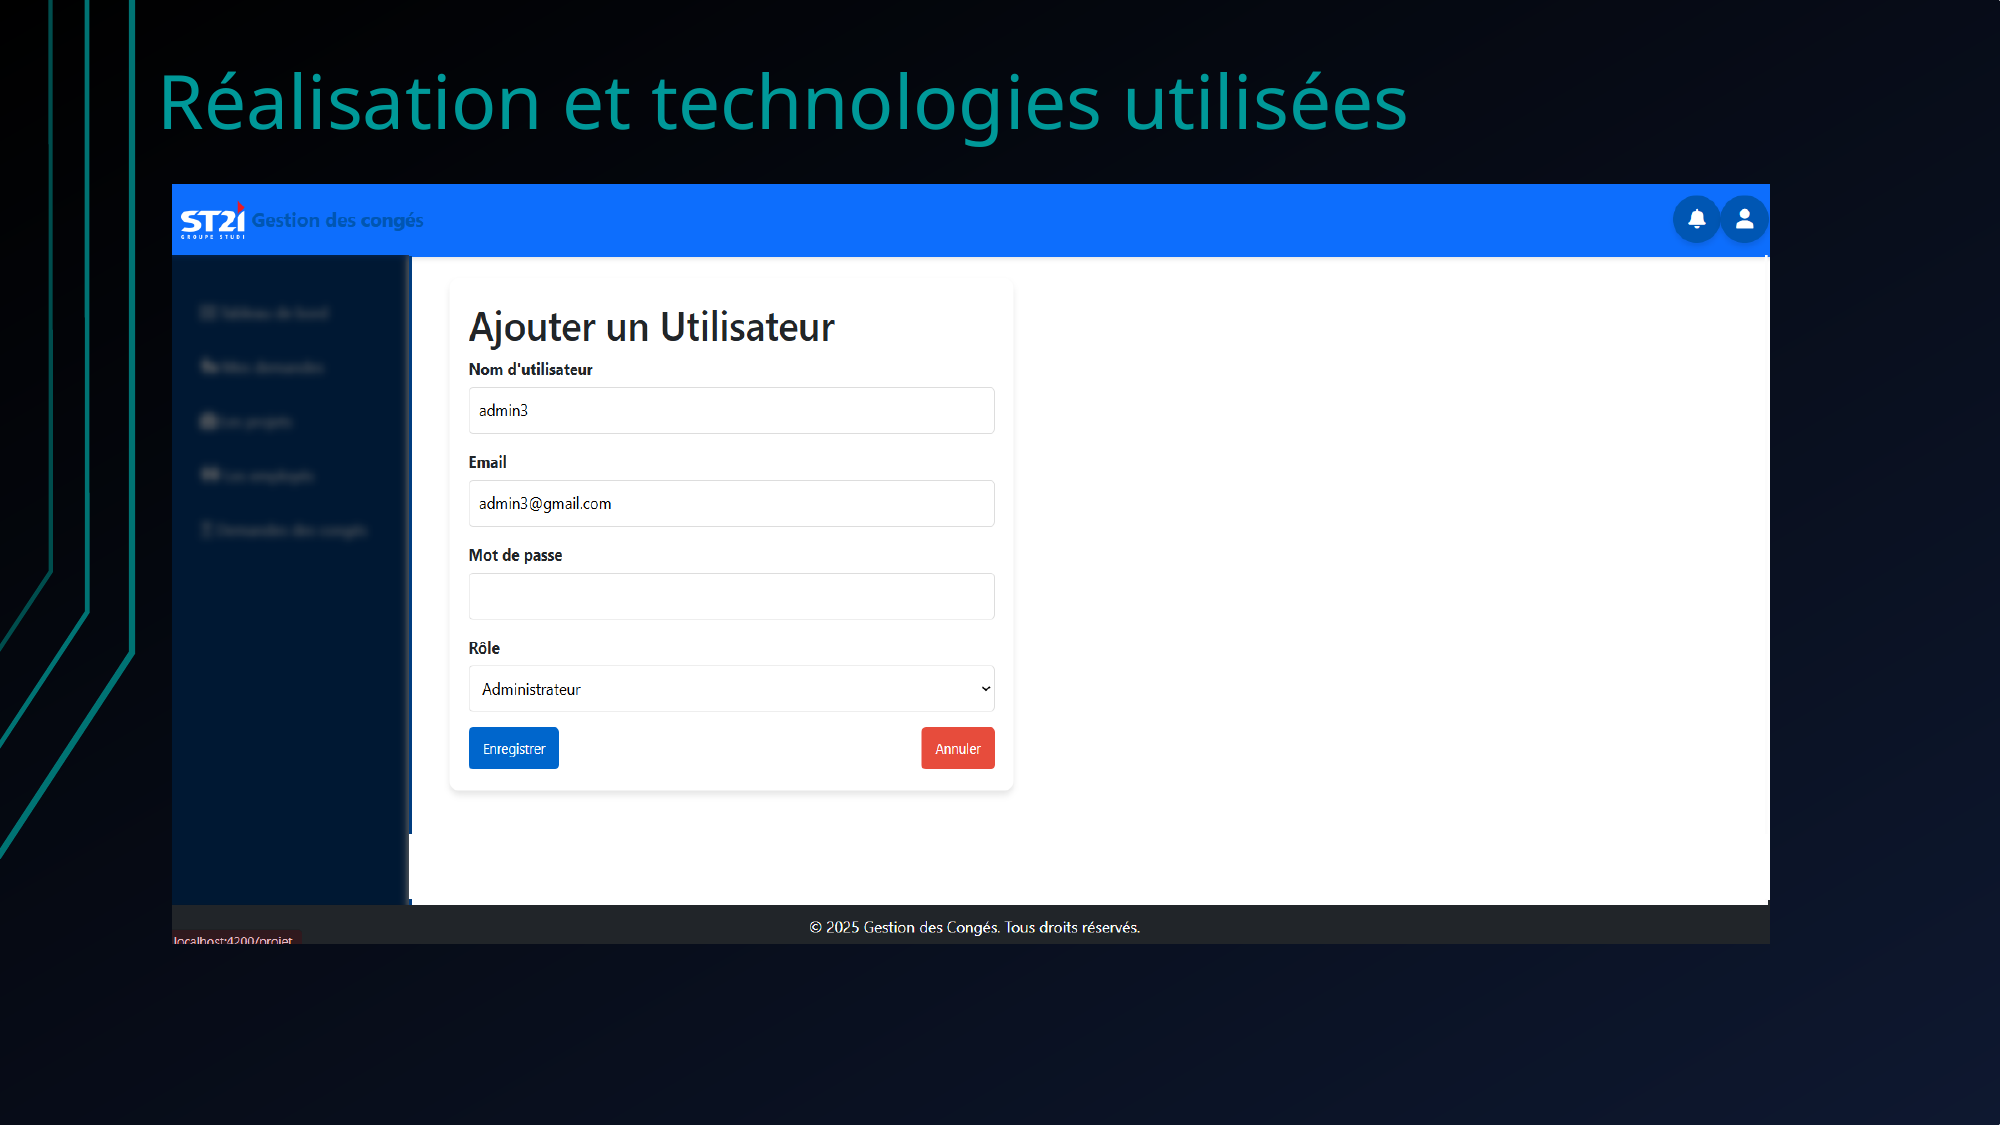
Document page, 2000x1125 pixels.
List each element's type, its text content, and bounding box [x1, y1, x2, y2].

text_box Réalisation et technologies utilisées [137, 0, 1837, 156]
picture [172, 184, 1771, 945]
